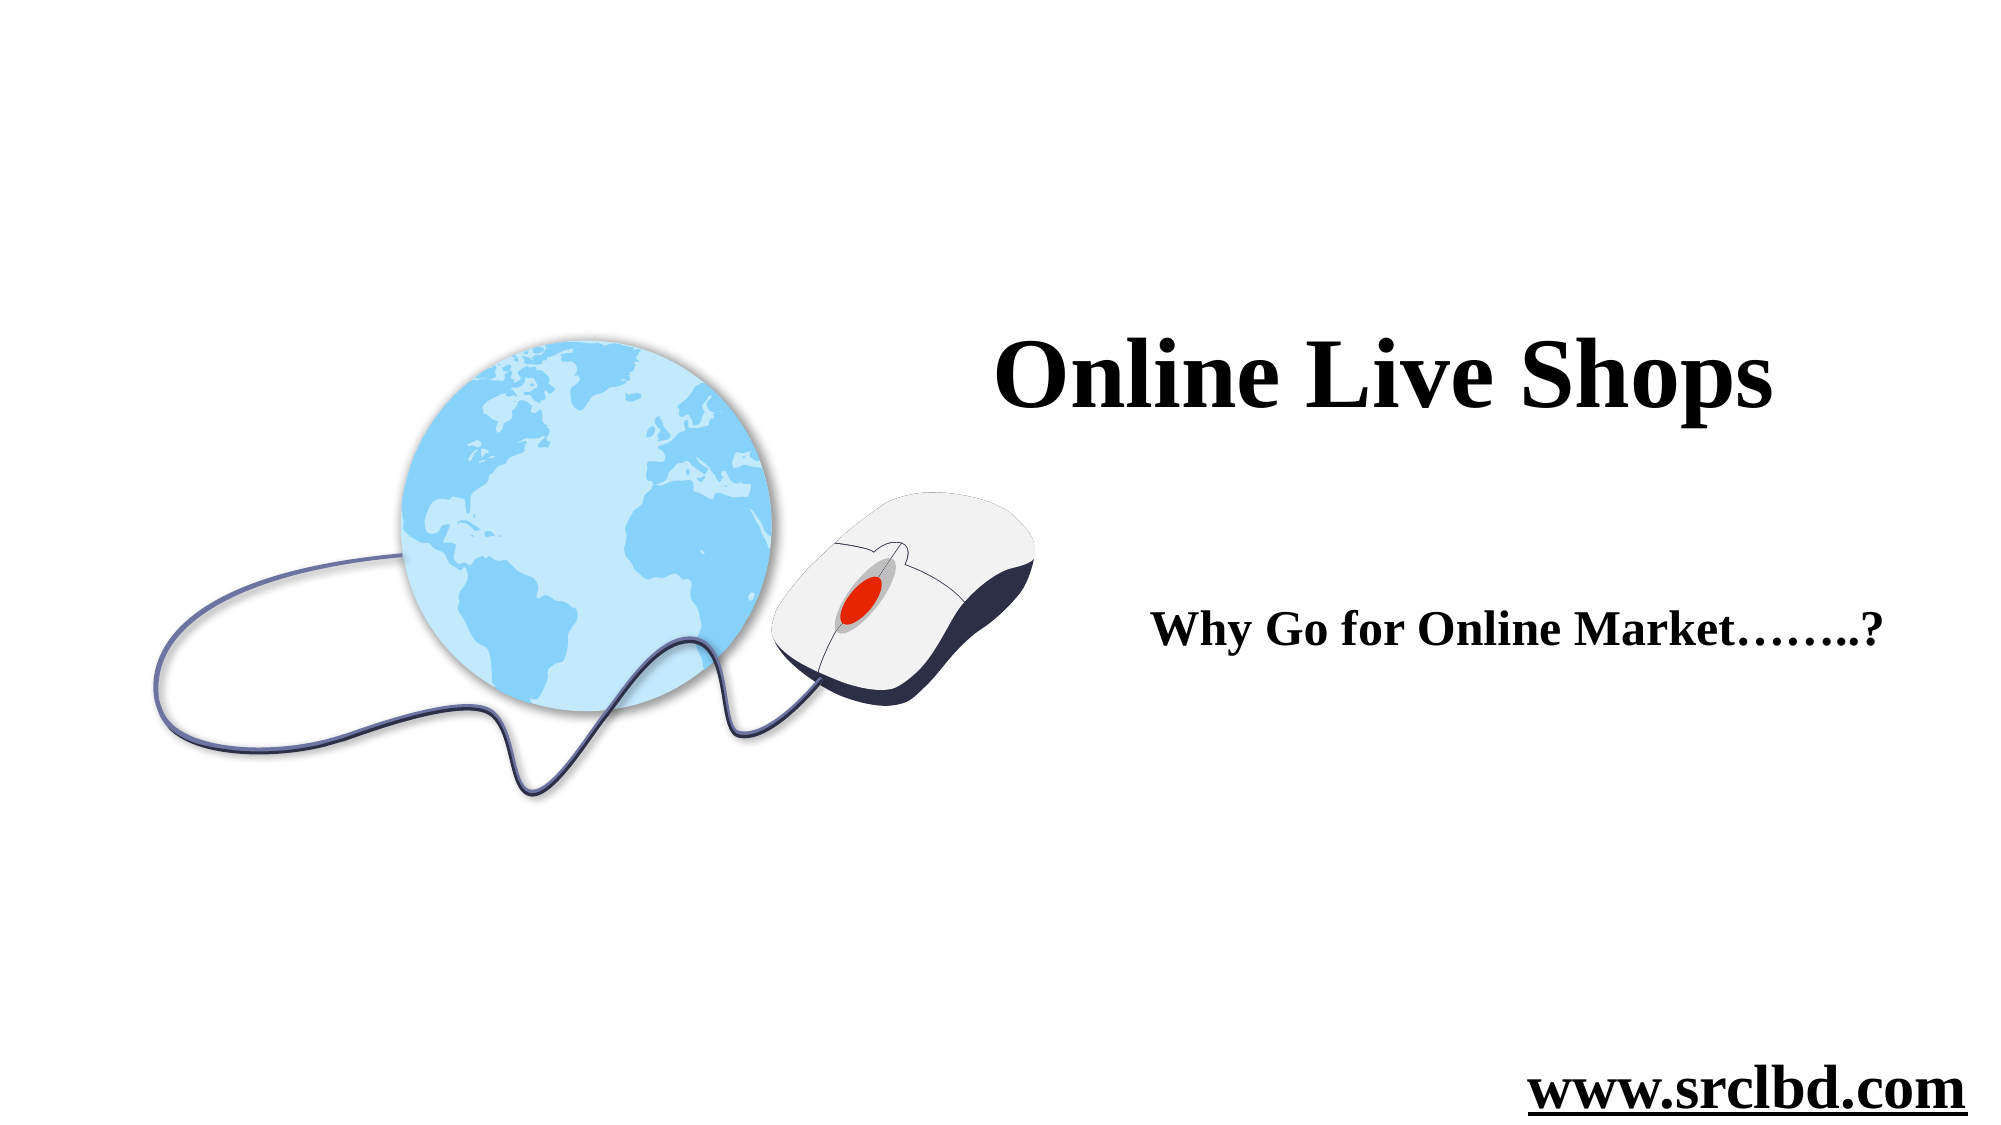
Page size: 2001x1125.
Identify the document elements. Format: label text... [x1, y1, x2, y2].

text_box Online Live Shops [1198, 300, 1806, 435]
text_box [153, 553, 824, 797]
text_box Why Go for Online Market……..? [1198, 587, 1984, 663]
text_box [771, 492, 1036, 706]
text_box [123, 254, 1198, 886]
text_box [399, 339, 772, 553]
text_box www.srclbd.com [1512, 1038, 1983, 1125]
